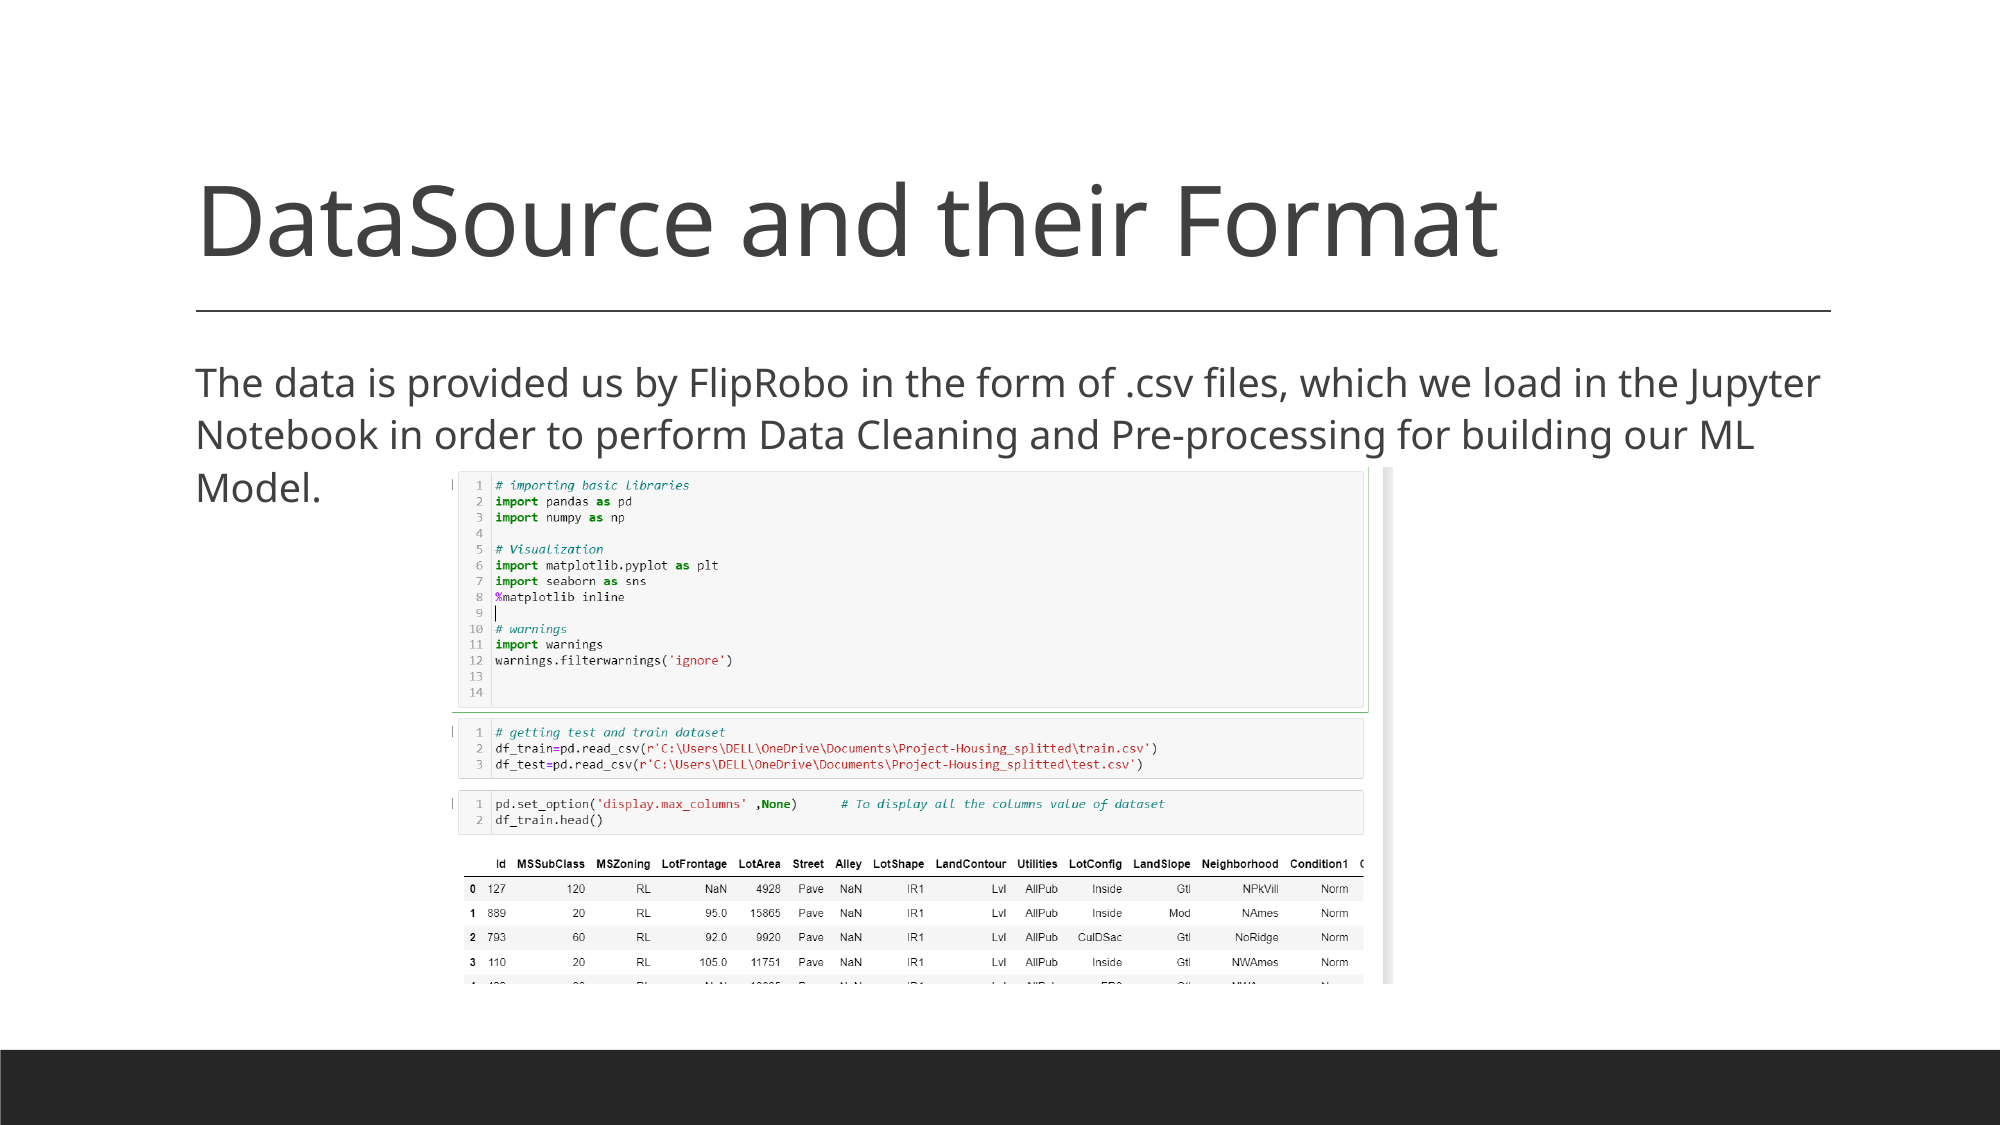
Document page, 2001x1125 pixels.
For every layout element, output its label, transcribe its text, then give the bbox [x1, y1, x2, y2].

title DataSource and their Format [180, 47, 1830, 285]
picture [451, 466, 1393, 984]
list The data is provided us by FlipRobo in the form of .csv files, which we load in the Jupyter Notebook in order to perform Data Cleaning and Pre-processing for building our ML Model. [180, 345, 1830, 1028]
